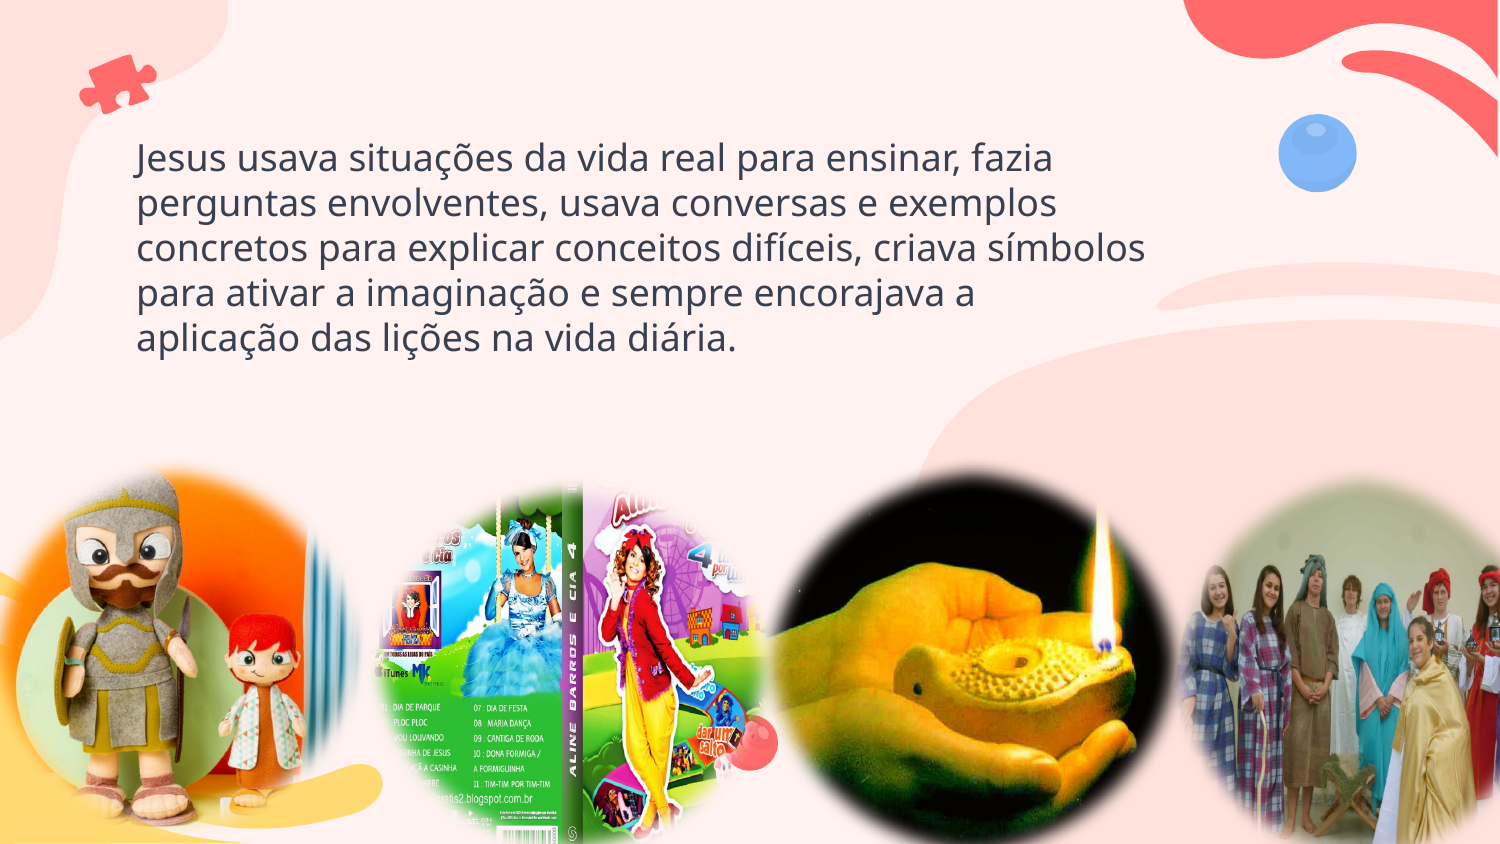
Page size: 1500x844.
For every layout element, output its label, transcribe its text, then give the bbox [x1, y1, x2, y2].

picture [0, 455, 1500, 844]
list Jesus usava situações da vida real para ensinar, fazia perguntas envolventes, usava conversas e exemplos concretos para explicar conceitos difíceis, criava símbolos para ativar a imaginação e sempre encorajava a aplicação das lições na vida diária. [121, 74, 1165, 210]
